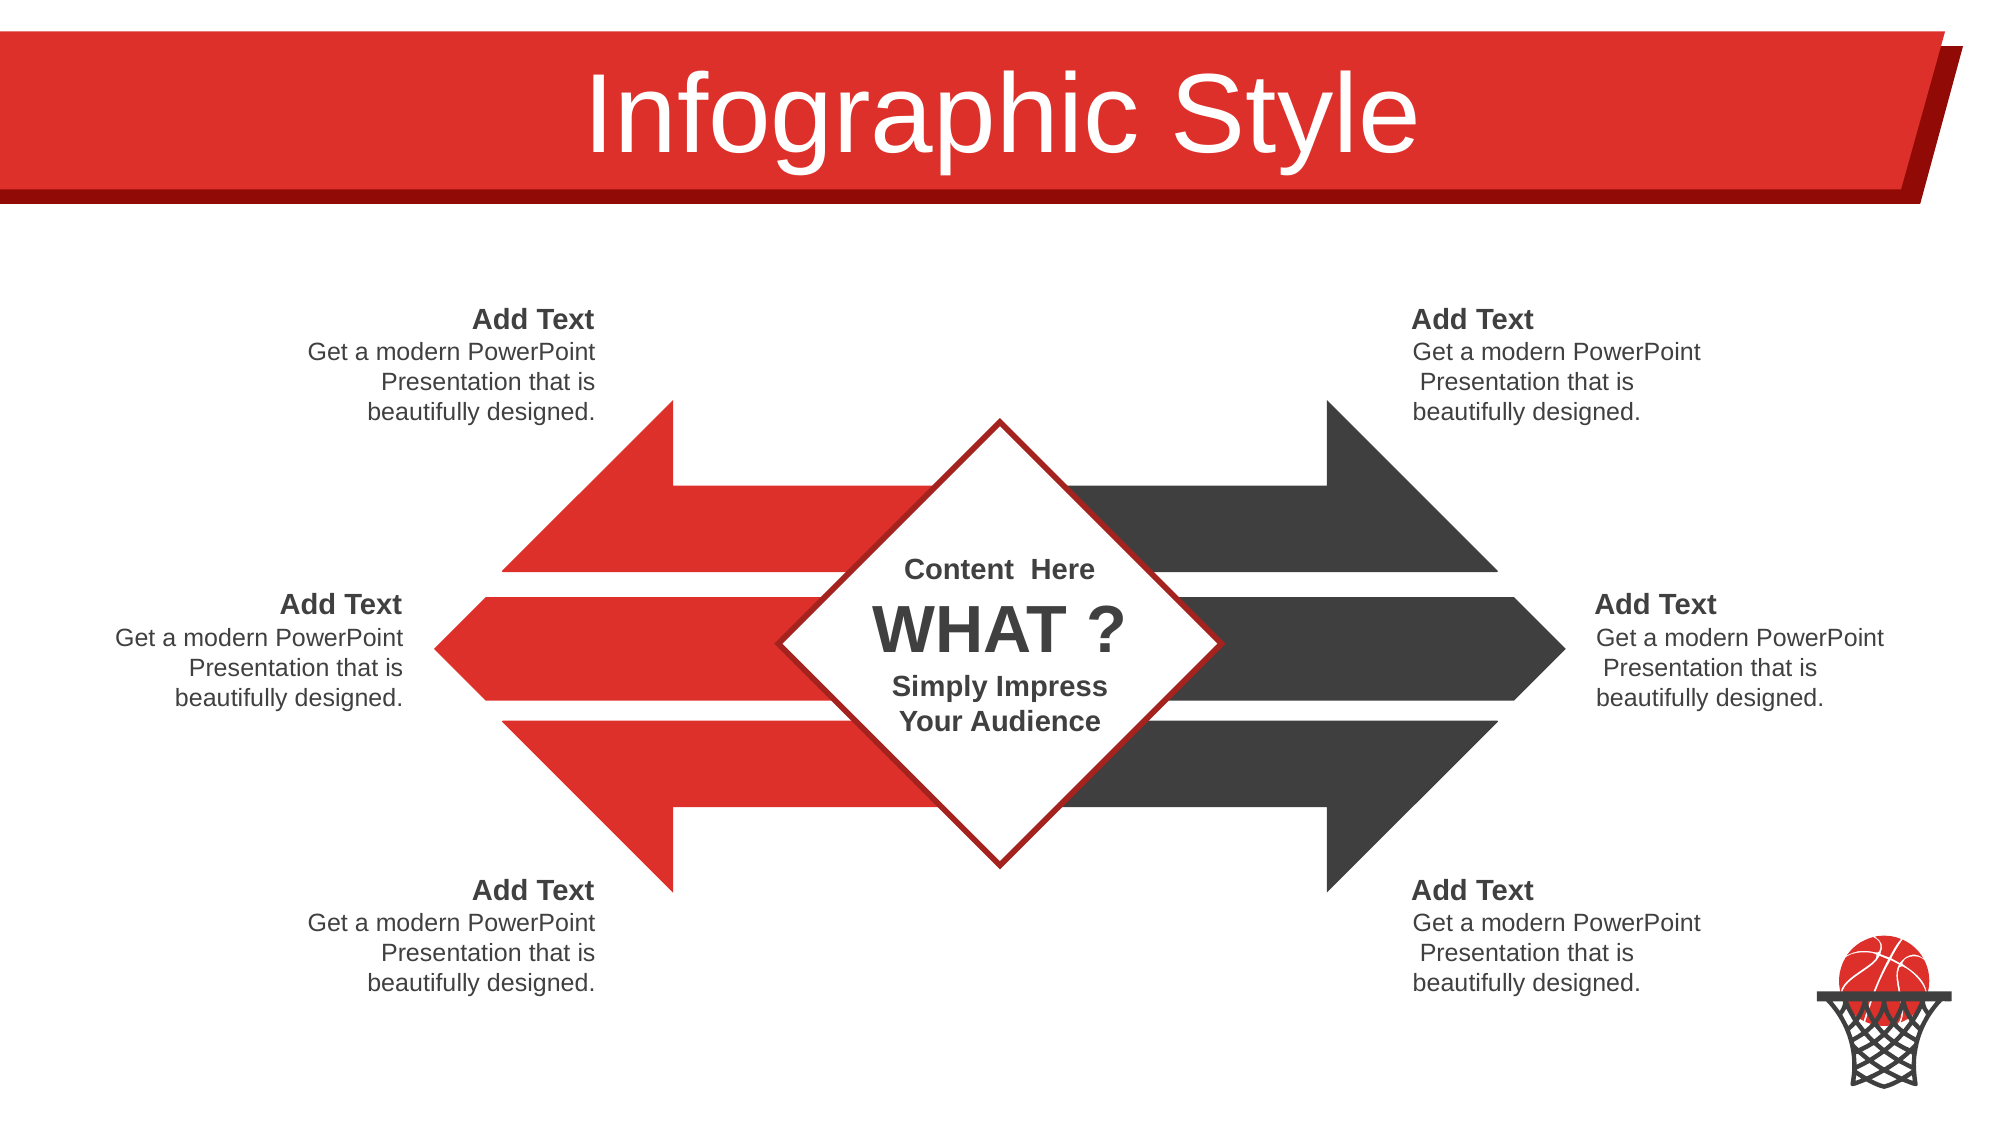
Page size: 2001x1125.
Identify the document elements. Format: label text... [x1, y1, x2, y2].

text_box [969, 420, 1030, 542]
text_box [284, 292, 611, 435]
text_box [92, 577, 419, 720]
list Infographic Style [53, 52, 1952, 172]
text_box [1030, 399, 1566, 893]
text_box [969, 745, 1030, 867]
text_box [1396, 292, 1723, 435]
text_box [1396, 863, 1723, 1005]
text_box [1579, 577, 1906, 720]
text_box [819, 542, 1181, 745]
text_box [434, 399, 969, 893]
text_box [284, 863, 611, 1005]
